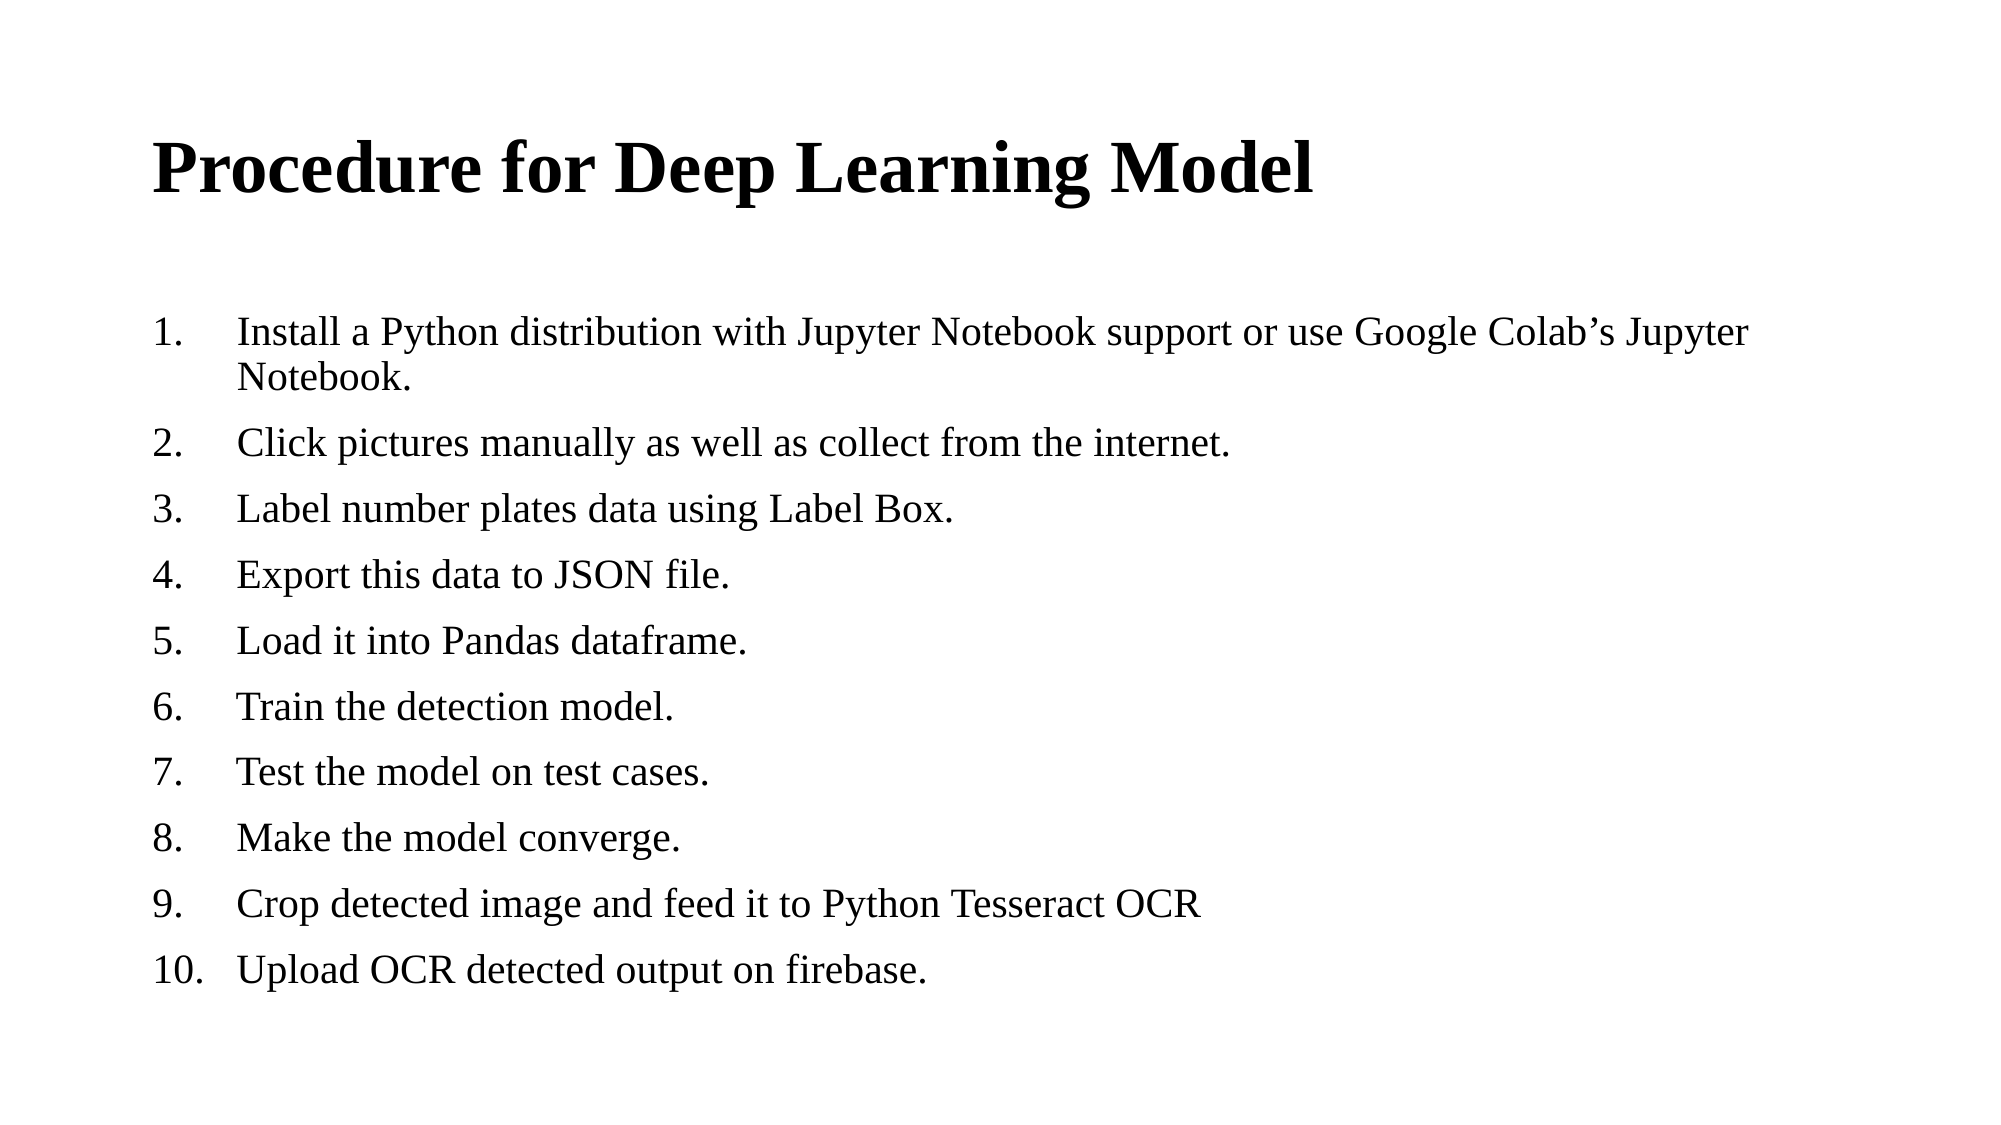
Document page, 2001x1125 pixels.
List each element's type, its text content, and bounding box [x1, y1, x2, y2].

title Procedure for Deep Learning Model [137, 59, 1863, 278]
list Install a Python distribution with Jupyter Notebook support or use Google Colab’s Jupyter Notebook. Click pictures manually as well as collect from the internet. 3. Label number plates data using Label Box. 4. Export this data to JSON file. 5. Load it into Pandas dataframe. 6. Train the detection model. 7. Test the model on test cases. 8. Make the model converge. 9. Crop detected image and feed it to Python Tesseract OCR 10. Upload OCR detected output on firebase. [137, 301, 1863, 1016]
